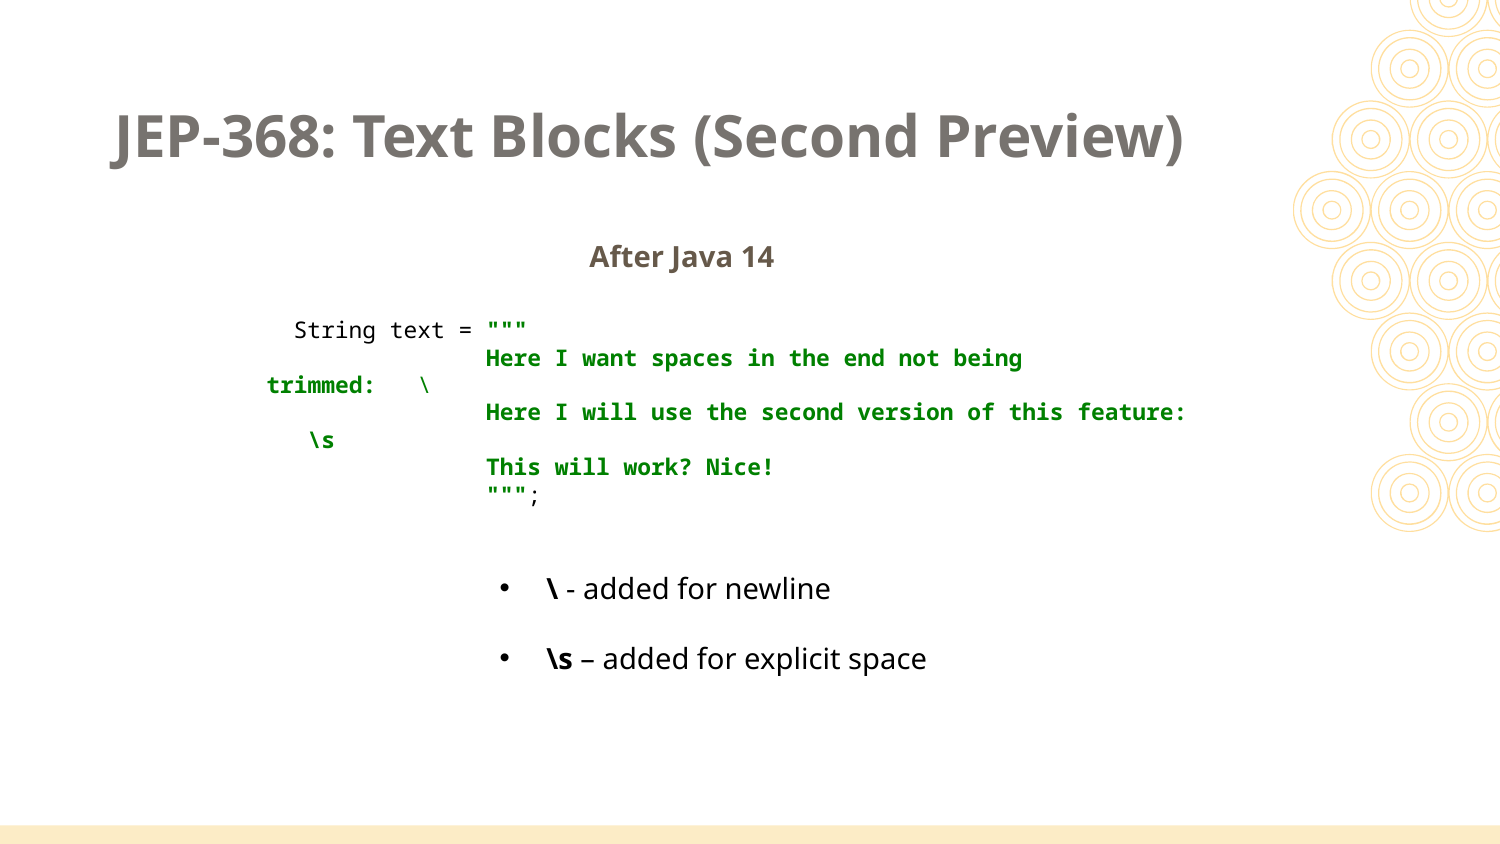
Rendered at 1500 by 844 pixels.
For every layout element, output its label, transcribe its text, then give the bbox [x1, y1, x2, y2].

title JEP-368: Text Blocks (Second Preview) [99, 90, 1363, 178]
text_box After Java 14 [574, 230, 790, 281]
text_box \ - added for newline \s – added for explicit space [484, 562, 1058, 773]
text_box String text = """ Here I want spaces in the end not being trimmed: \ Here I will use the second version of this feature: \s This will work? Nice! """; [251, 308, 1211, 516]
